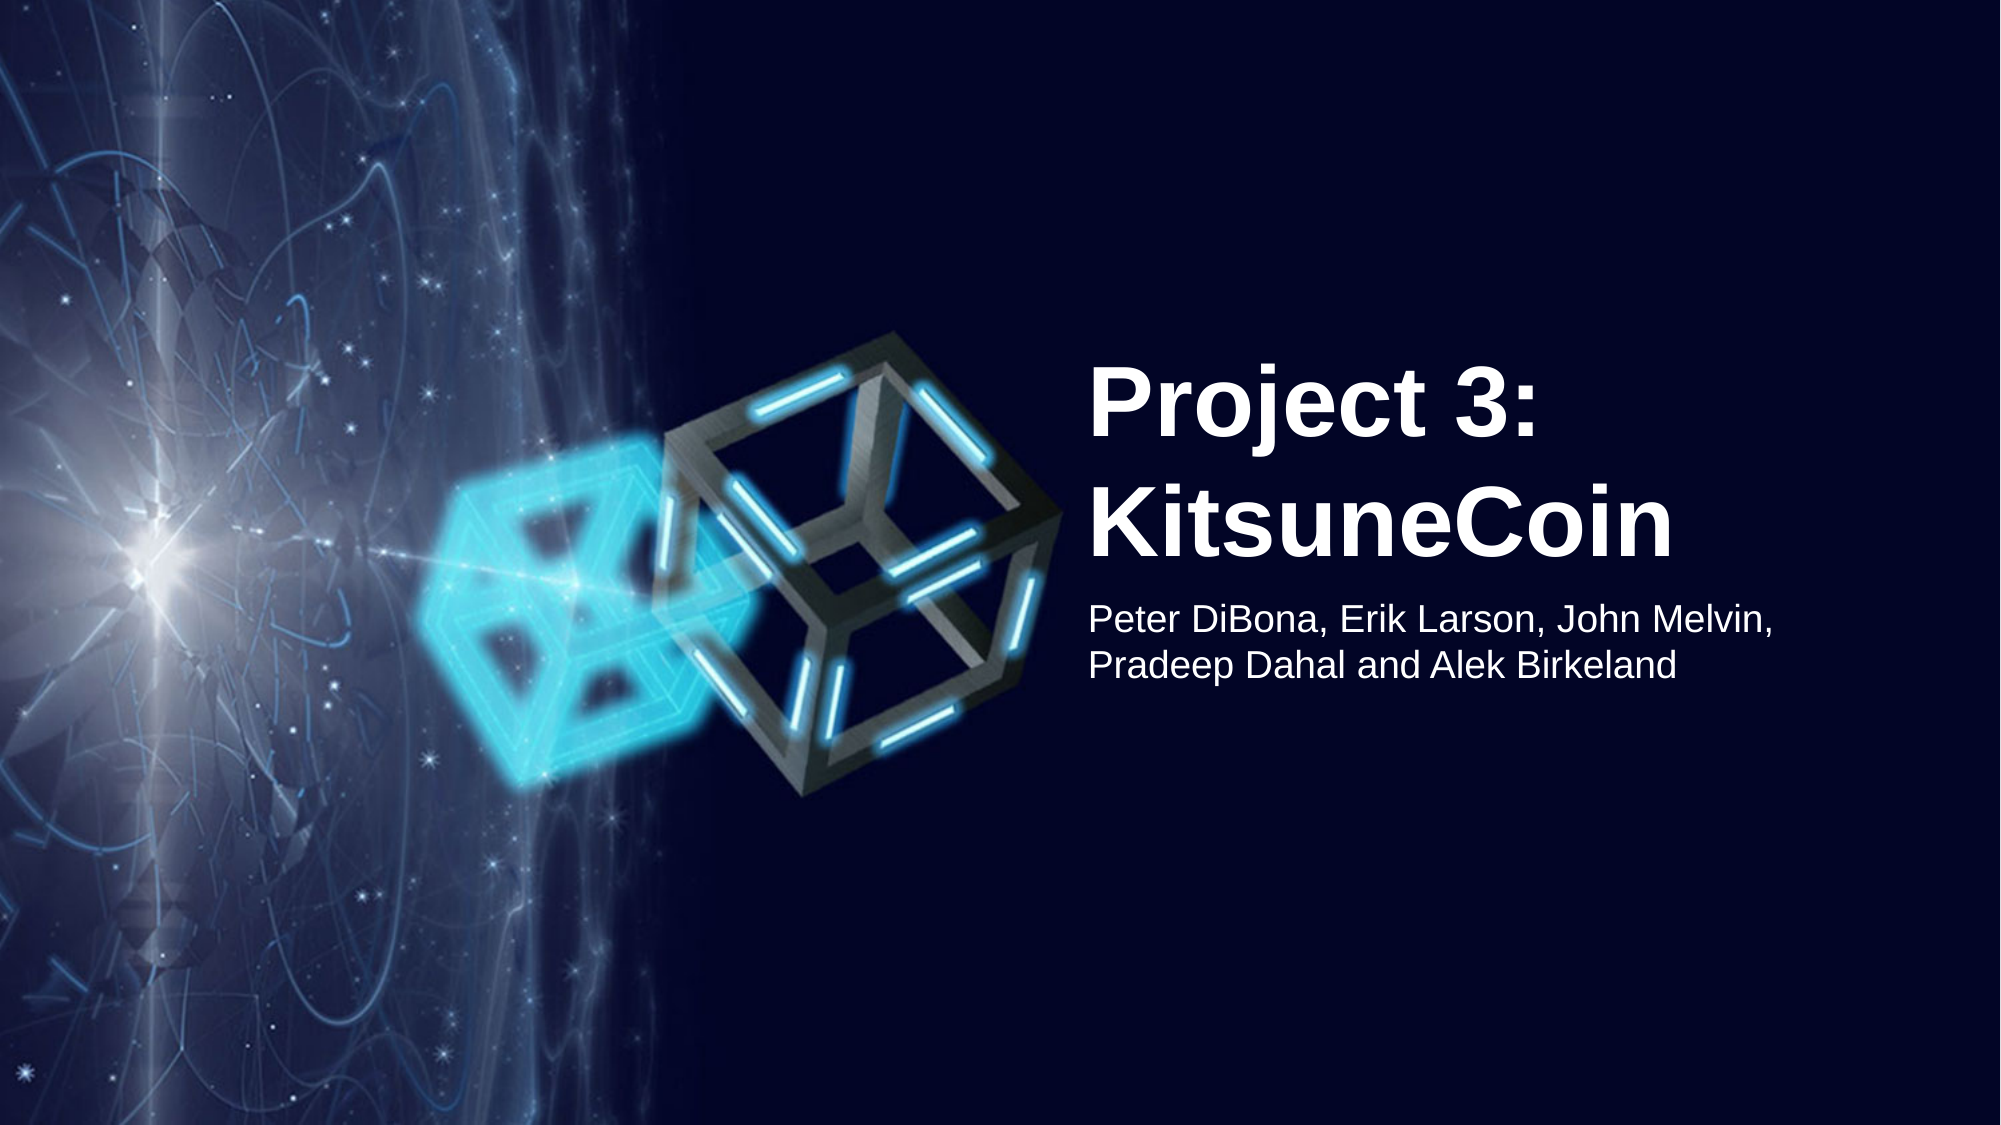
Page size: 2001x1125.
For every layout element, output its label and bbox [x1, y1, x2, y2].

text_box [1073, 302, 1938, 695]
picture [0, 0, 2001, 1125]
